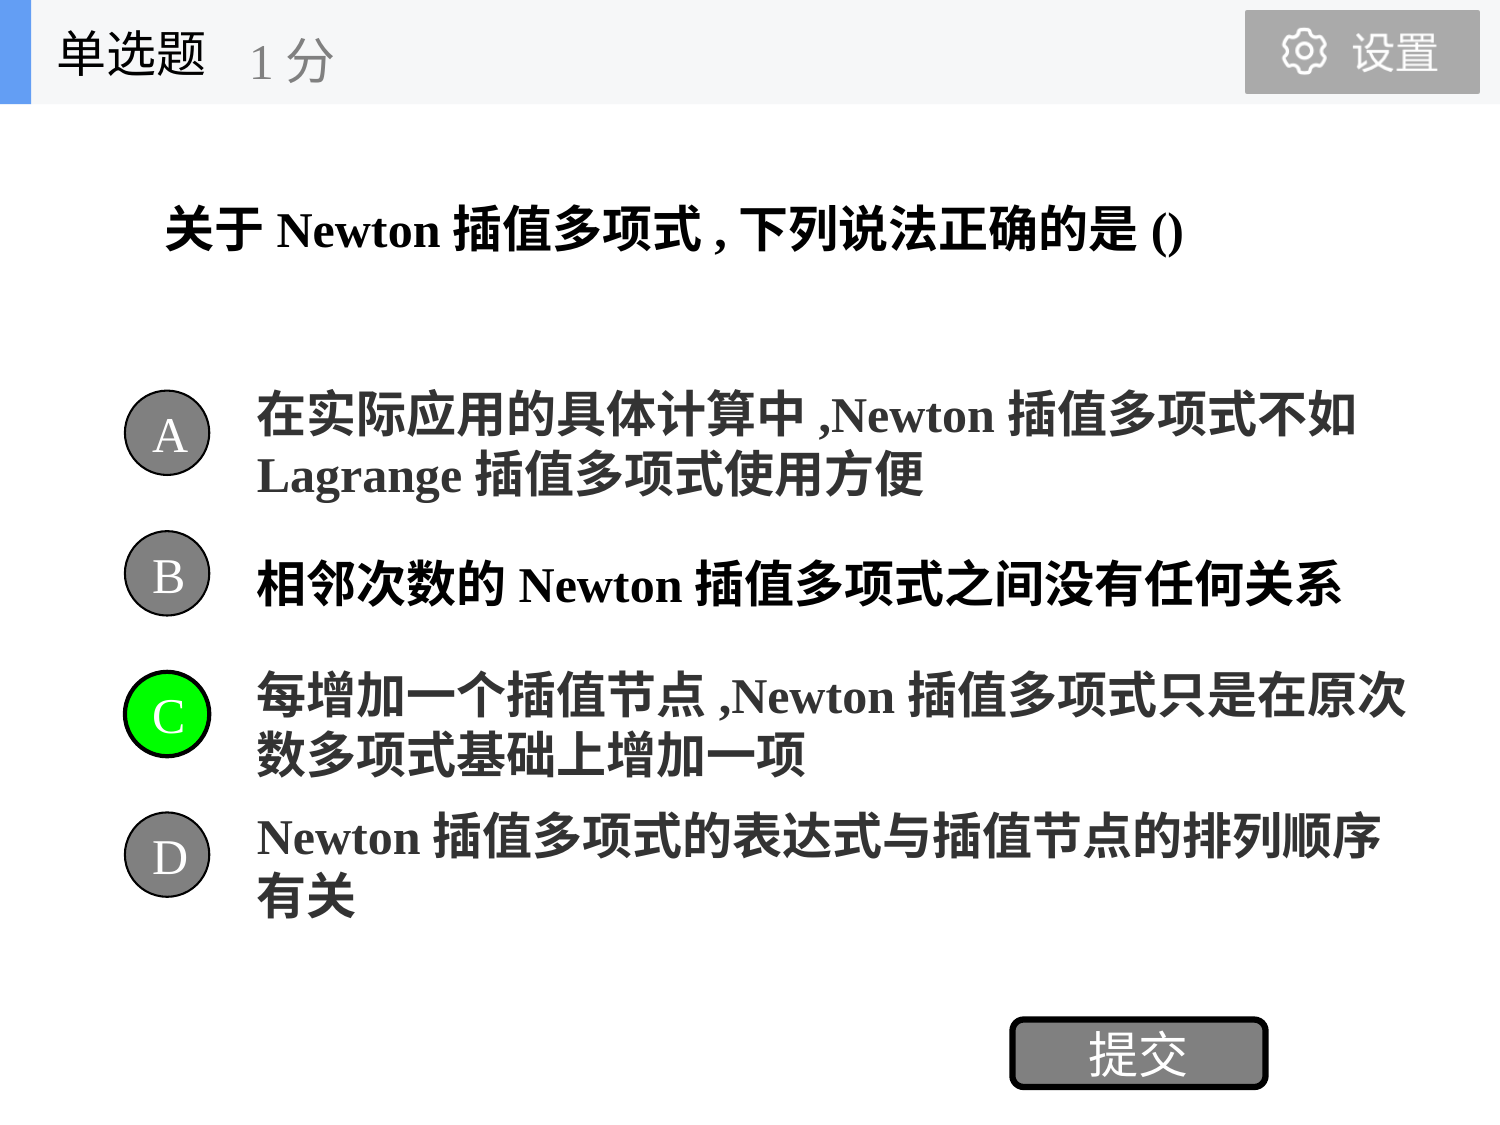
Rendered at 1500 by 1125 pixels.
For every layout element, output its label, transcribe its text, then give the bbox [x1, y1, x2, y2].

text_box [0, 0, 1500, 105]
text_box 在实际应用的具体计算中,Newton插值多项式不如Lagrange插值多项式使用方便 [242, 389, 1424, 495]
text_box C [123, 670, 211, 758]
text_box B [123, 530, 211, 617]
text_box 关于Newton插值多项式,下列说法正确的是() [149, 105, 1350, 350]
text_box Newton插值多项式的表达式与插值节点的排列顺序有关 [242, 811, 1447, 917]
text_box 每增加一个插值节点,Newton插值多项式只是在原次数多项式基础上增加一项 [242, 670, 1447, 777]
text_box D [123, 811, 211, 898]
text_box 提交 [1011, 1018, 1267, 1089]
text_box A [123, 389, 211, 477]
picture [1245, 10, 1480, 94]
text_box 相邻次数的Newton插值多项式之间没有任何关系 [242, 530, 1424, 636]
